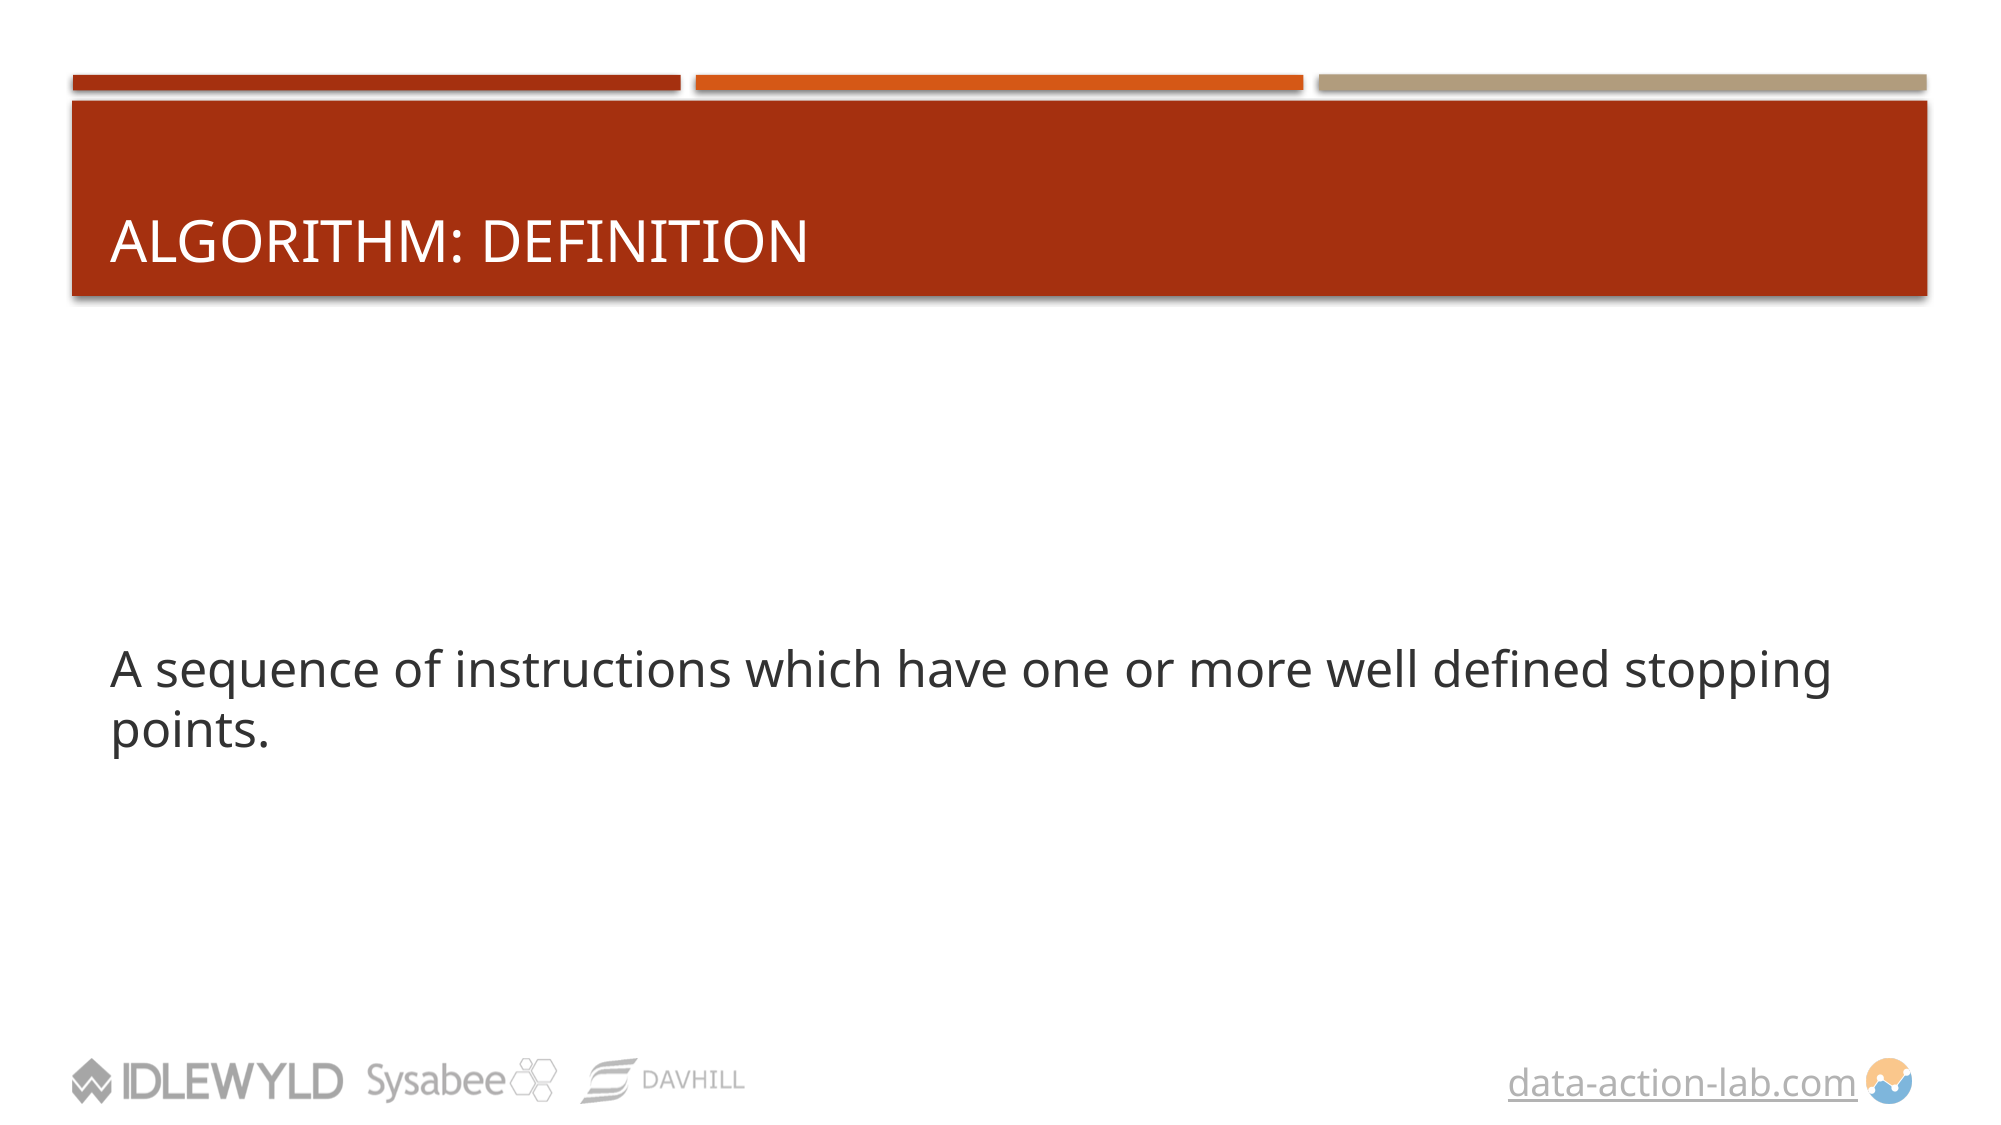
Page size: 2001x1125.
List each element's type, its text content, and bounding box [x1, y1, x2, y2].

picture [72, 1058, 745, 1104]
title Algorithm: Definition [95, 115, 1905, 282]
list A sequence of instructions which have one or more well defined stopping points. [95, 357, 1905, 1037]
